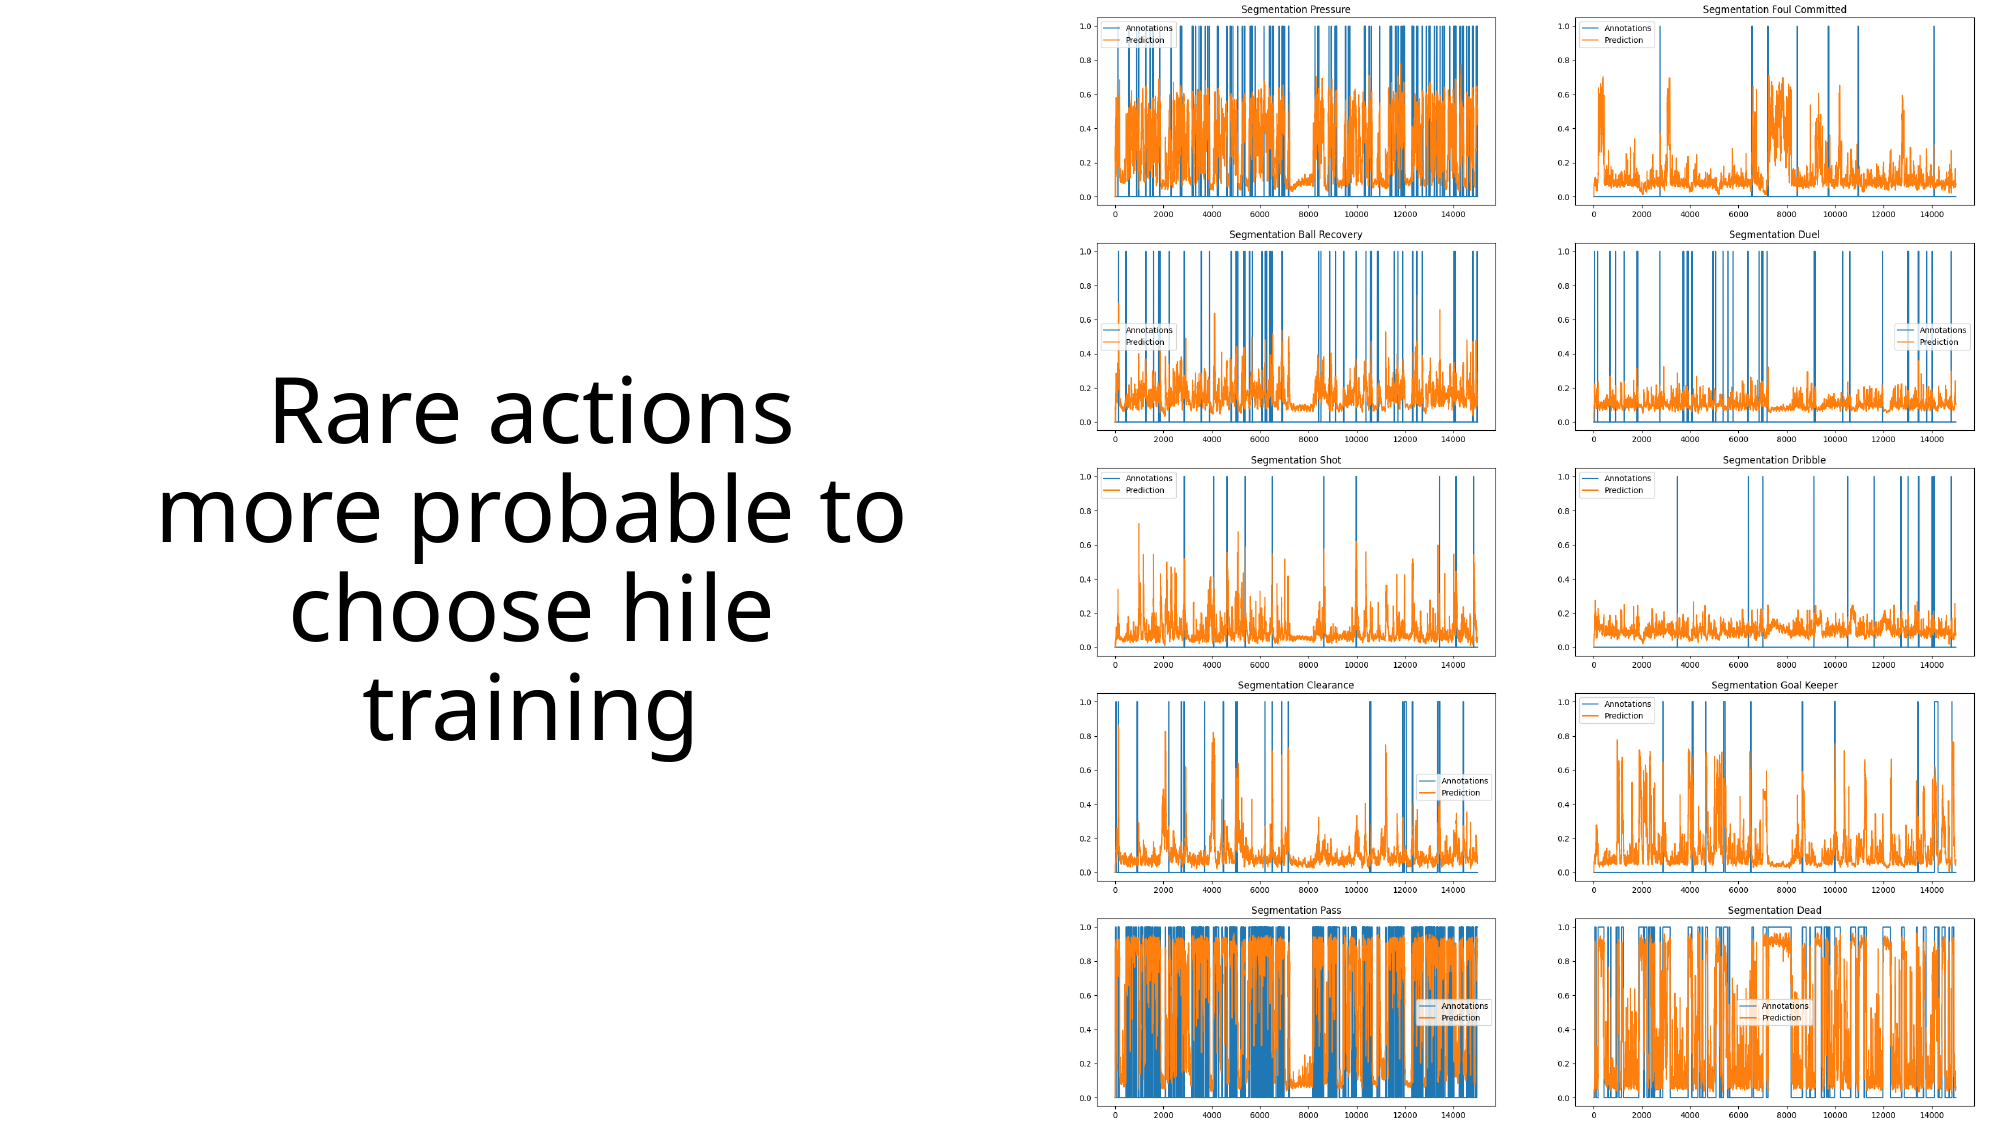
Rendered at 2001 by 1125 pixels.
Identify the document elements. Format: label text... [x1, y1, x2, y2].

picture [1073, 0, 1979, 1125]
title Rare actions more probable to choose hile training [137, 349, 927, 776]
